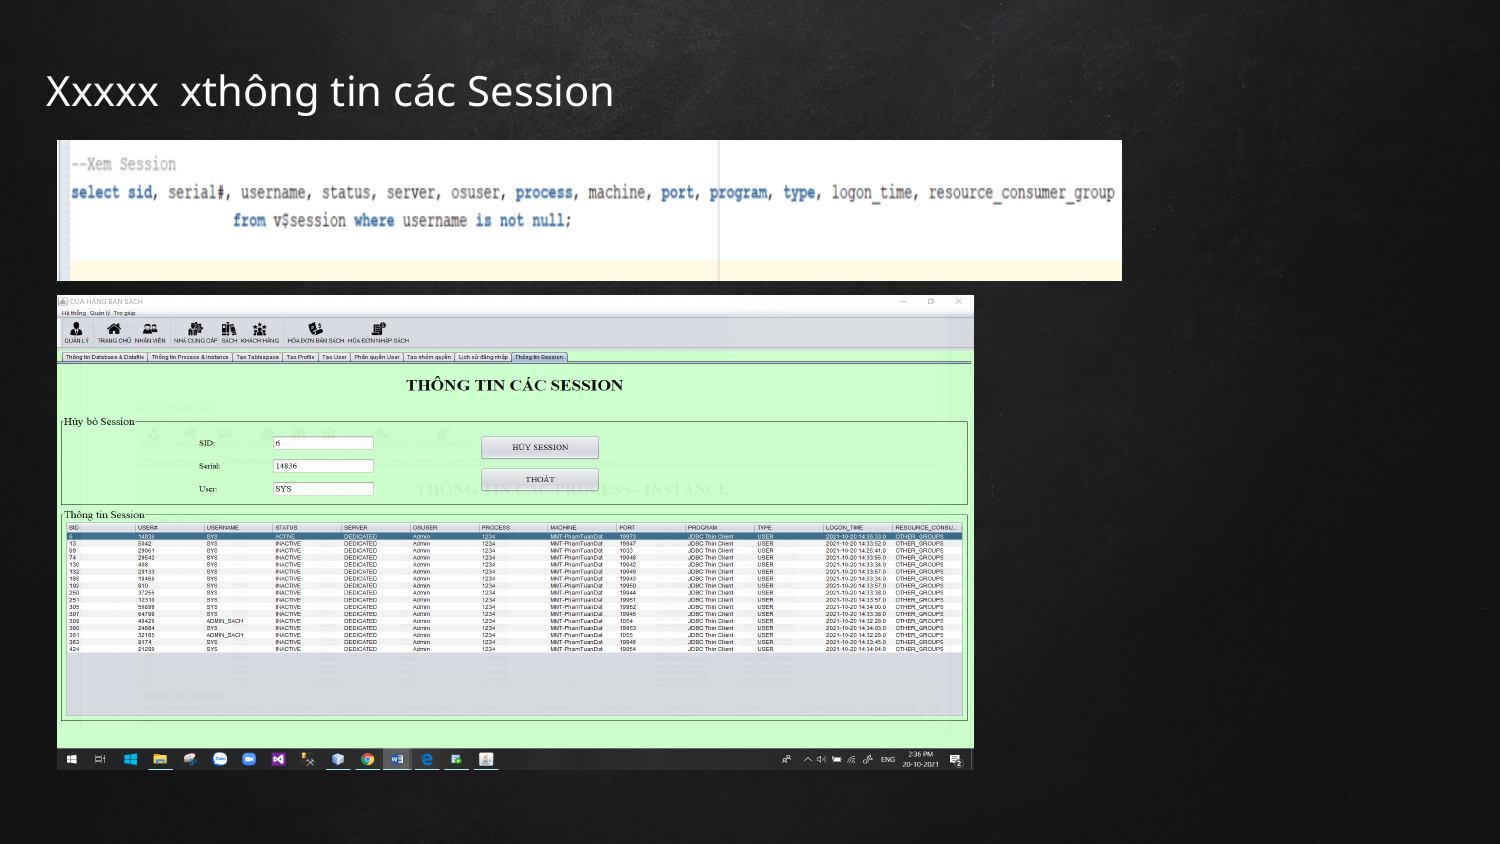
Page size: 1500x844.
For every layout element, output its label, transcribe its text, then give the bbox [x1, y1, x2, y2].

picture [0, 0, 1500, 844]
title Xxxxx xthông tin các Session [31, 0, 1500, 141]
